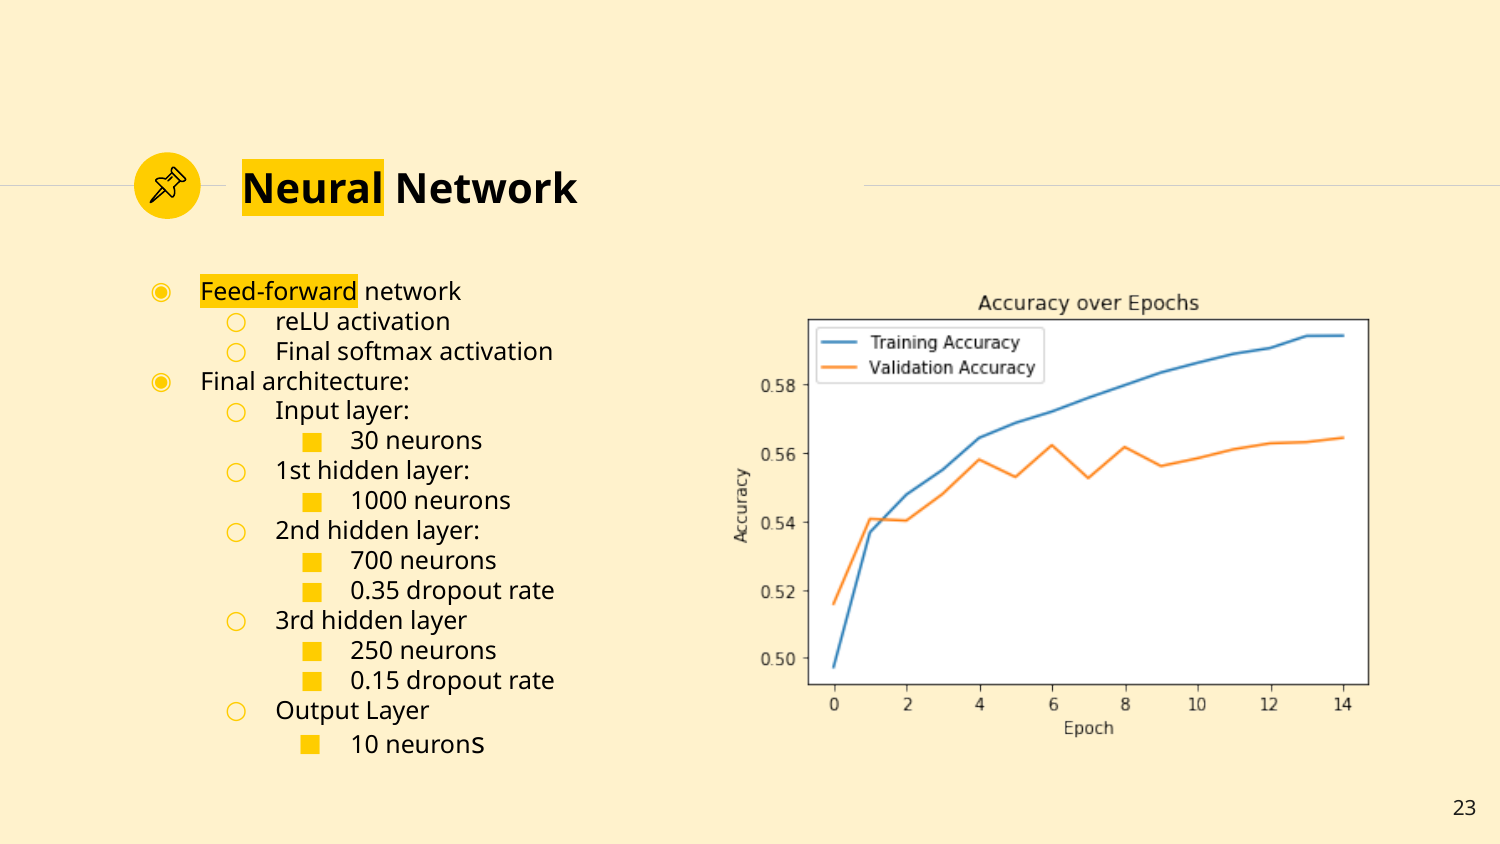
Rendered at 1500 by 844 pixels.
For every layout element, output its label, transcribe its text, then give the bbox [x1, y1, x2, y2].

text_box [150, 166, 186, 203]
list Feed-forward network reLU activation Final softmax activation Final architecture: Input layer: 30 neurons 1st hidden layer: 1000 neurons 2nd hidden layer: 700 neurons 0.35 dropout rate 3rd hidden layer 250 neurons 0.15 dropout rate Output Layer 10 neurons [110, 260, 725, 771]
picture [723, 282, 1380, 748]
title Neural Network [226, 151, 863, 223]
slide_number ‹#› [1401, 779, 1492, 844]
